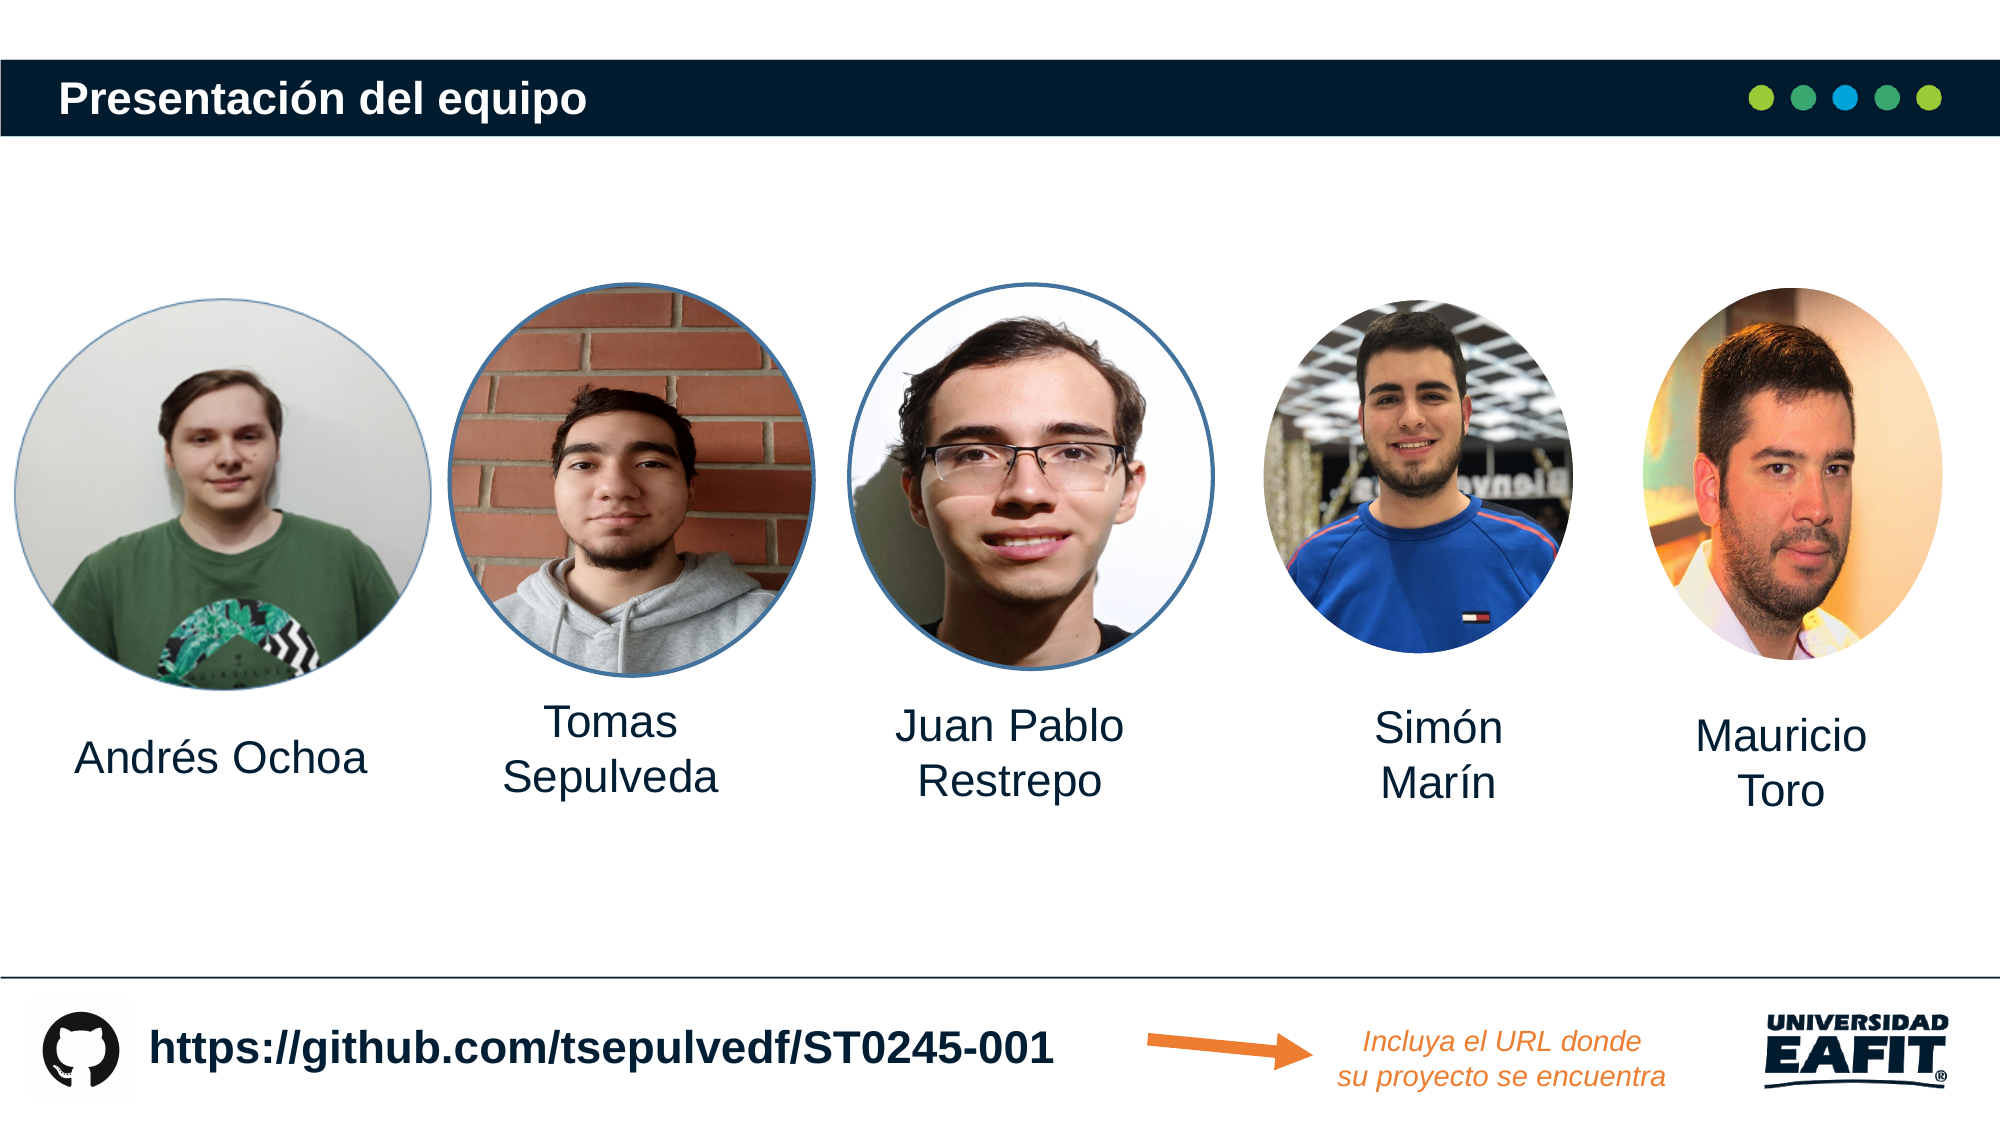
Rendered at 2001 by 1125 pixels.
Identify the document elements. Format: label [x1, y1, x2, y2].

text_box [1587, 234, 1992, 701]
picture [0, 0, 2000, 1125]
text_box [1169, 253, 1582, 682]
